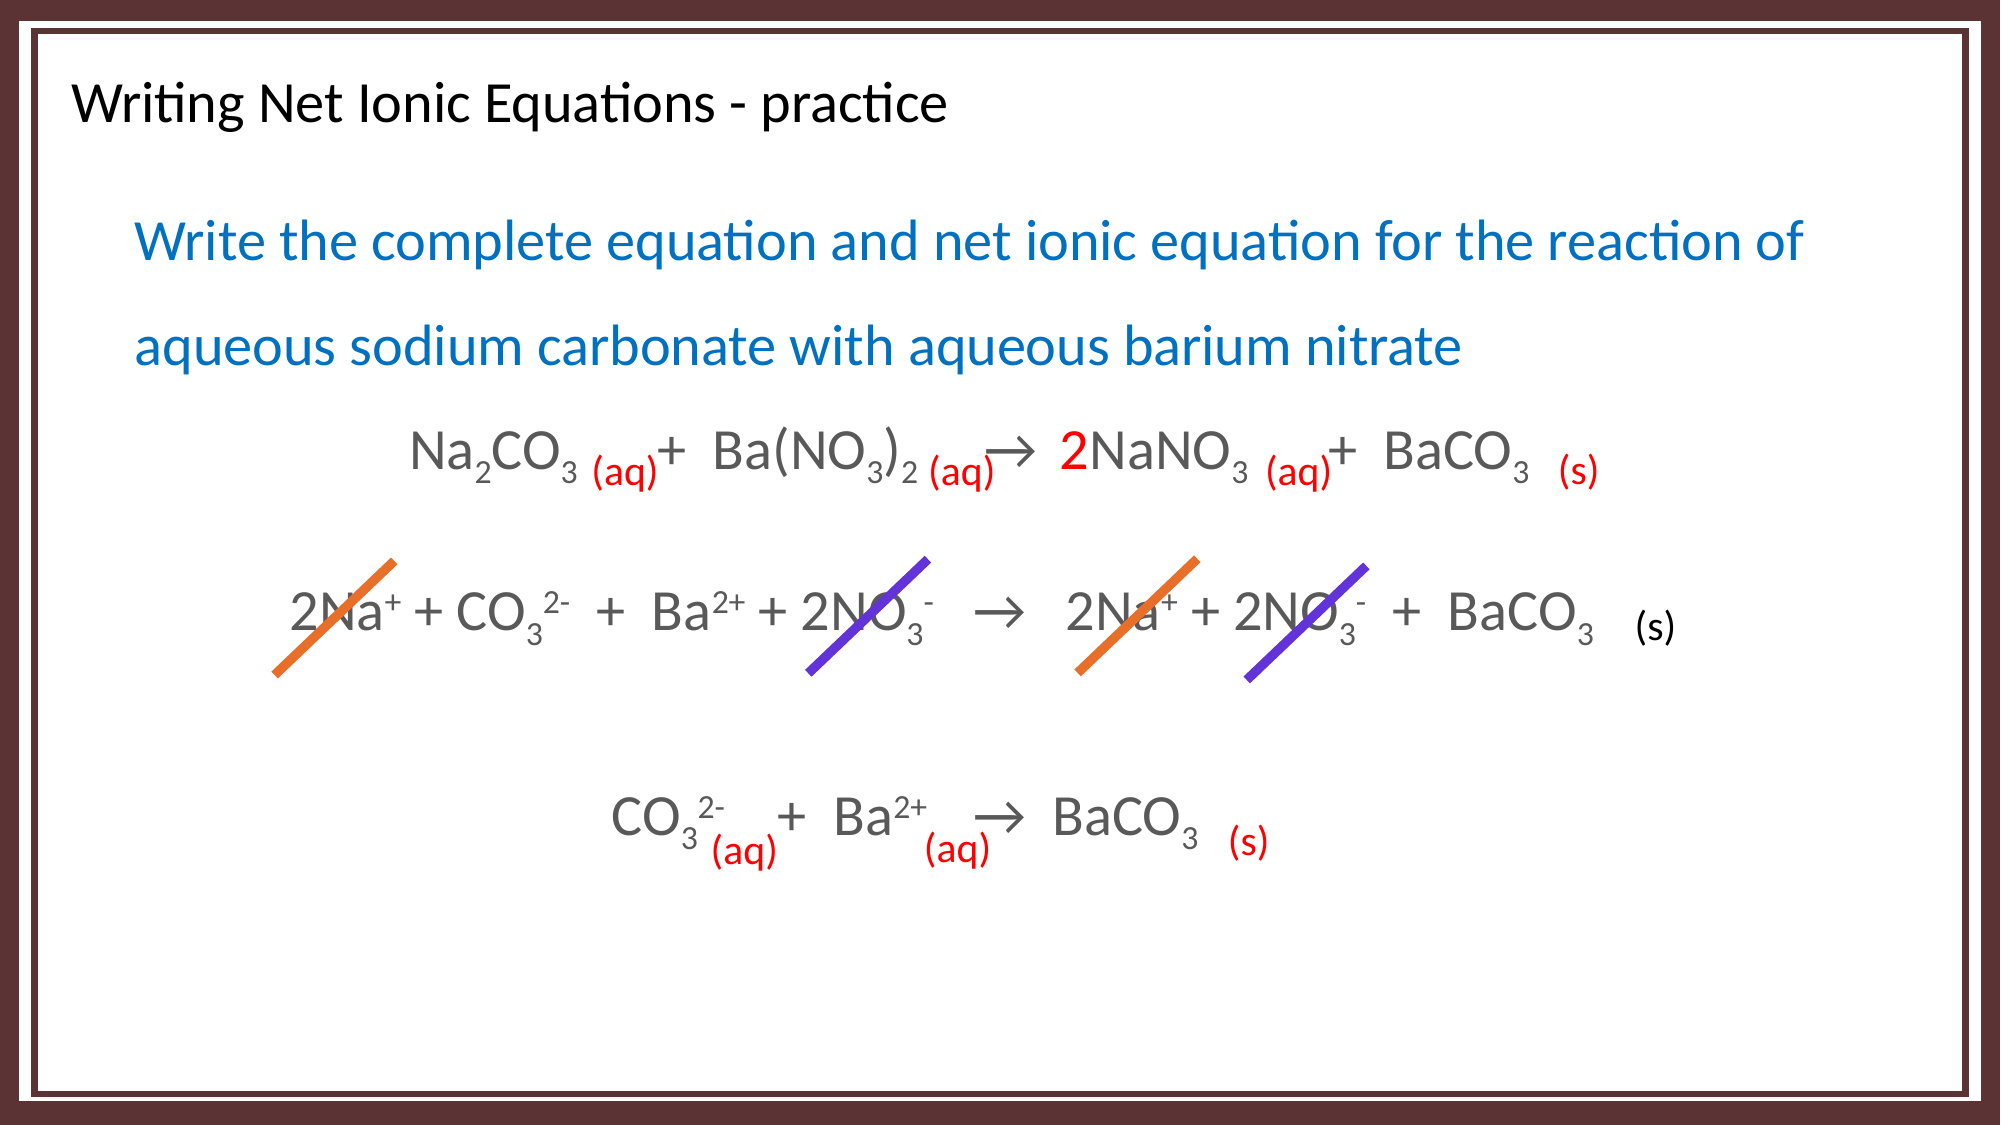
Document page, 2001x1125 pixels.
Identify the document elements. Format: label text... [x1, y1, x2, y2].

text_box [808, 559, 928, 674]
text_box 2 [1044, 403, 1184, 489]
text_box (s) [1213, 806, 1400, 872]
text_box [1077, 558, 1198, 673]
text_box 2Na+ + CO32- + Ba2+ + 2NO3- → 2Na+ + 2NO3- + BaCO3 [274, 565, 1726, 694]
text_box (aq) [576, 436, 764, 502]
text_box Na2CO3 + Ba(NO3)2 → NaNO3 + BaCO3 [394, 403, 1845, 533]
text_box (aq) [1250, 436, 1437, 502]
text_box [33, 30, 1967, 1095]
text_box (aq) [695, 815, 883, 881]
text_box (aq) [909, 813, 1096, 879]
text_box CO32- + Ba2+ → BaCO3 [596, 769, 2000, 899]
text_box (s) [1619, 591, 1807, 657]
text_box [274, 560, 395, 675]
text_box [1246, 565, 1367, 680]
text_box (aq) [913, 436, 1101, 502]
text_box [19, 21, 1981, 1101]
text_box Writing Net Ionic Equations - practice [56, 56, 1138, 141]
text_box Write the complete equation and net ionic equation for the reaction of aqueous sodium carbonate with aqueous barium nitrate [119, 159, 1886, 386]
text_box (s) [1543, 435, 1730, 500]
